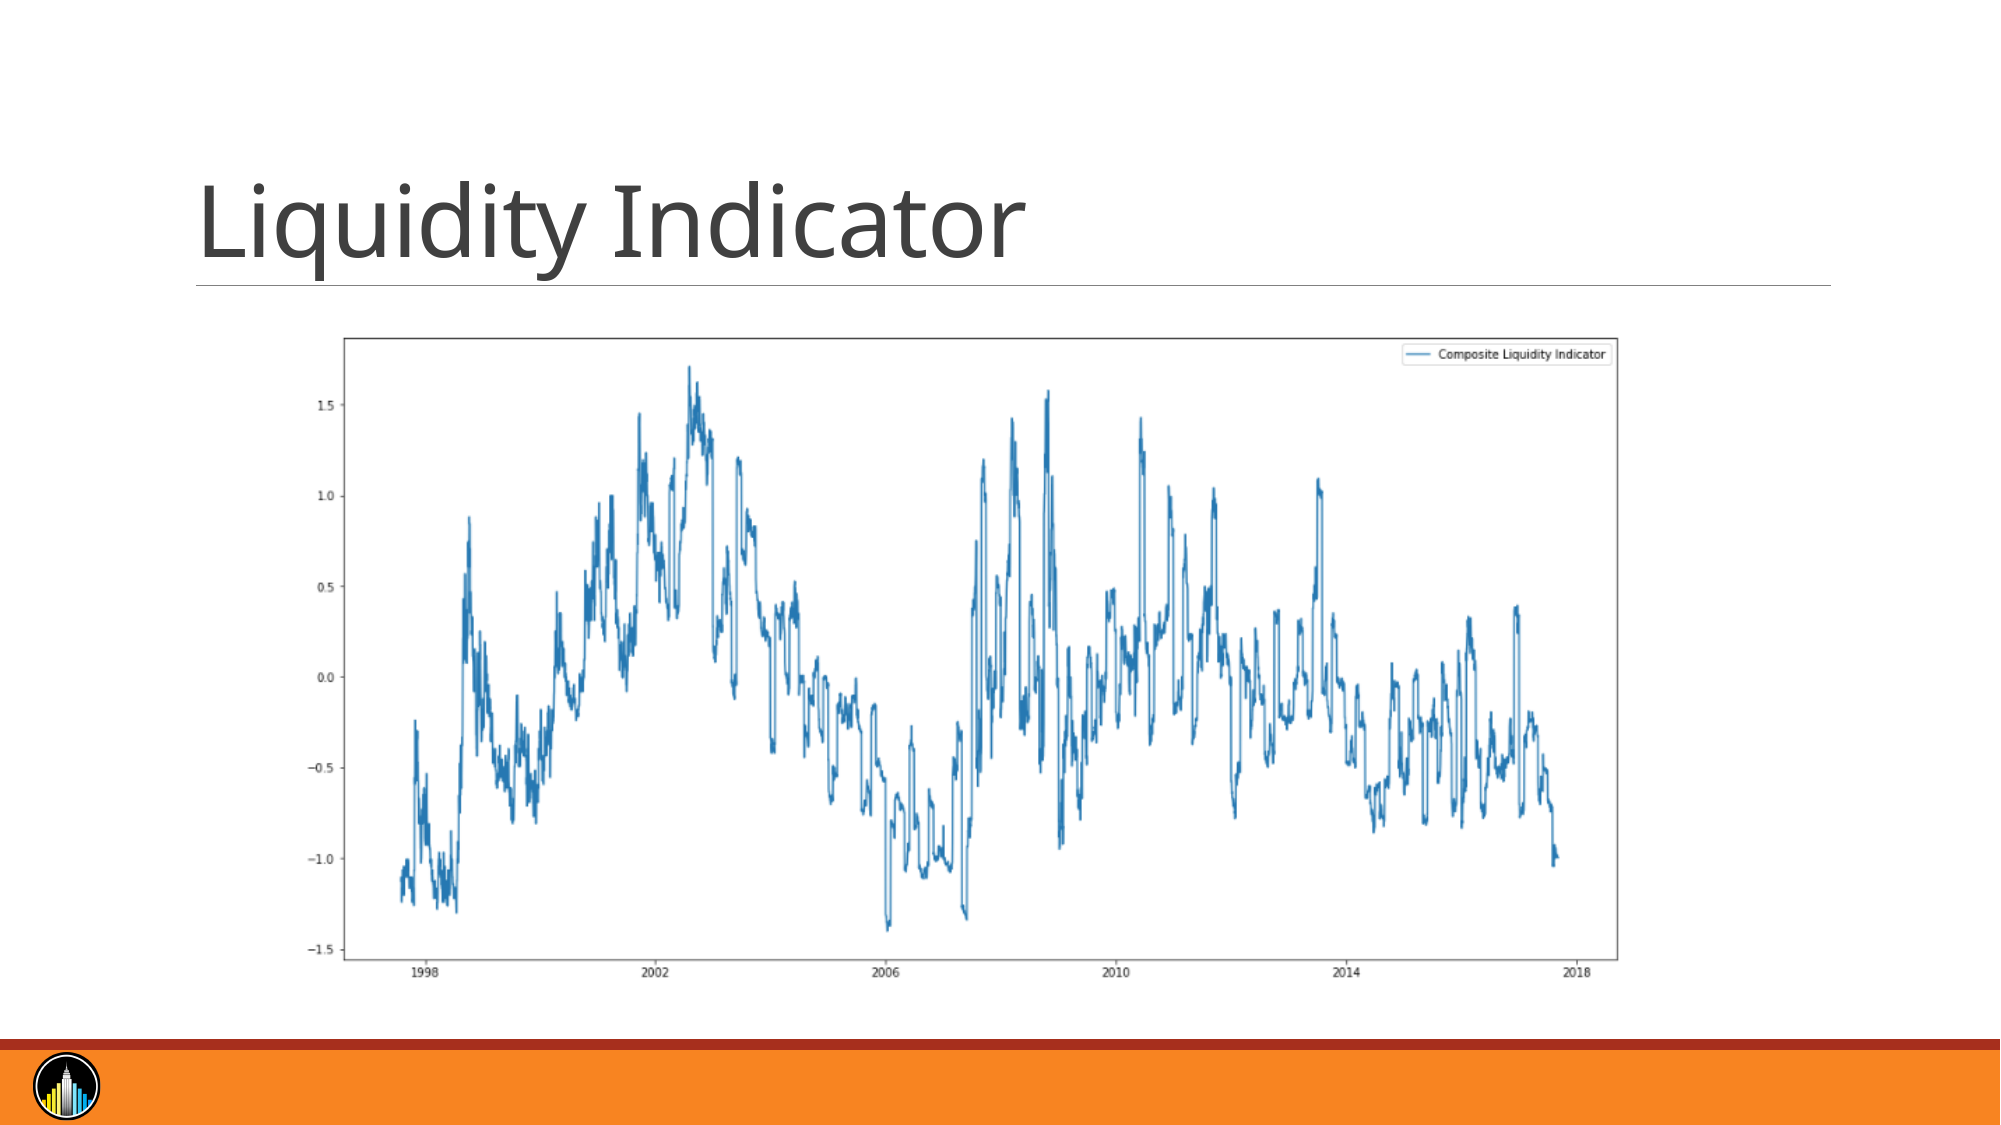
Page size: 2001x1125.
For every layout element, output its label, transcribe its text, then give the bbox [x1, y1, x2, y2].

picture [0, 1041, 134, 1125]
title Liquidity Indicator [180, 47, 1830, 285]
picture [280, 317, 1659, 1012]
